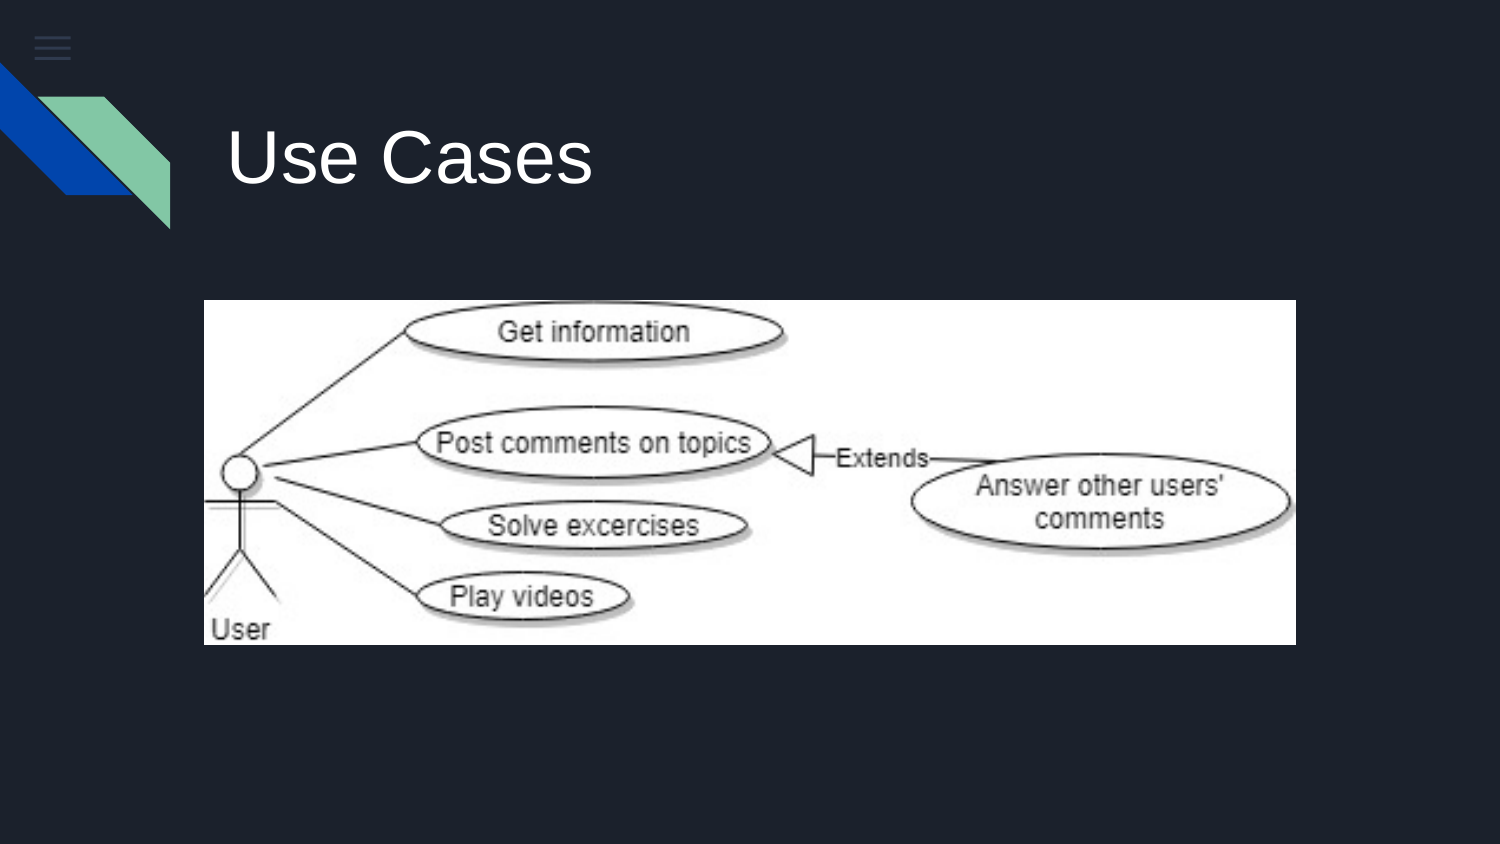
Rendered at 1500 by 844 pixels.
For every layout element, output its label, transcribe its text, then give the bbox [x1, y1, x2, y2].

text_box Use Cases [211, 93, 1204, 218]
picture [204, 300, 1296, 645]
